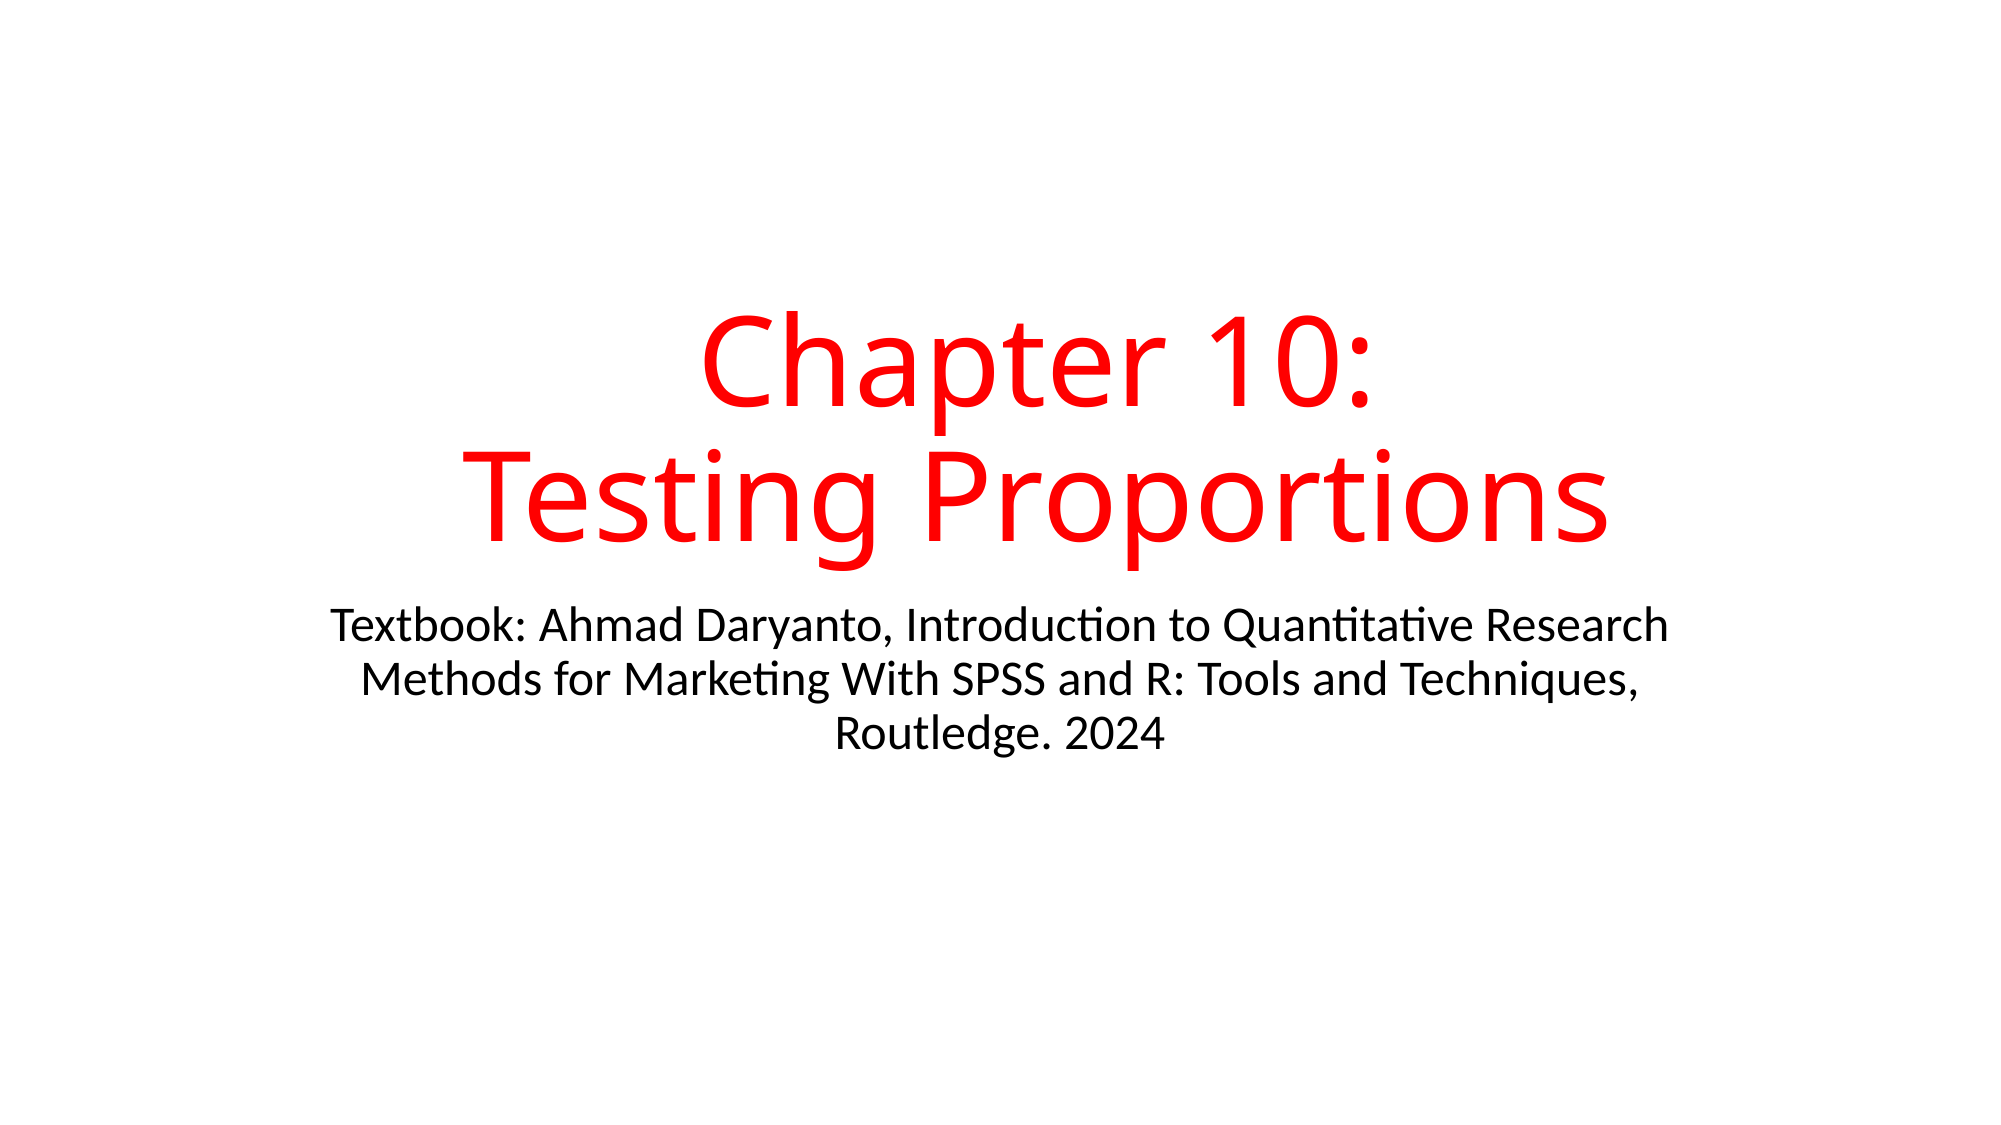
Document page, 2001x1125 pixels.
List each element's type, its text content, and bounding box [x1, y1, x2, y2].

subtitle Textbook: Ahmad Daryanto, Introduction to Quantitative Research Methods for Marketing With SPSS and R: Tools and Techniques, Routledge. 2024 [249, 590, 1750, 863]
title Chapter 10: Testing Proportions [437, 184, 1638, 576]
